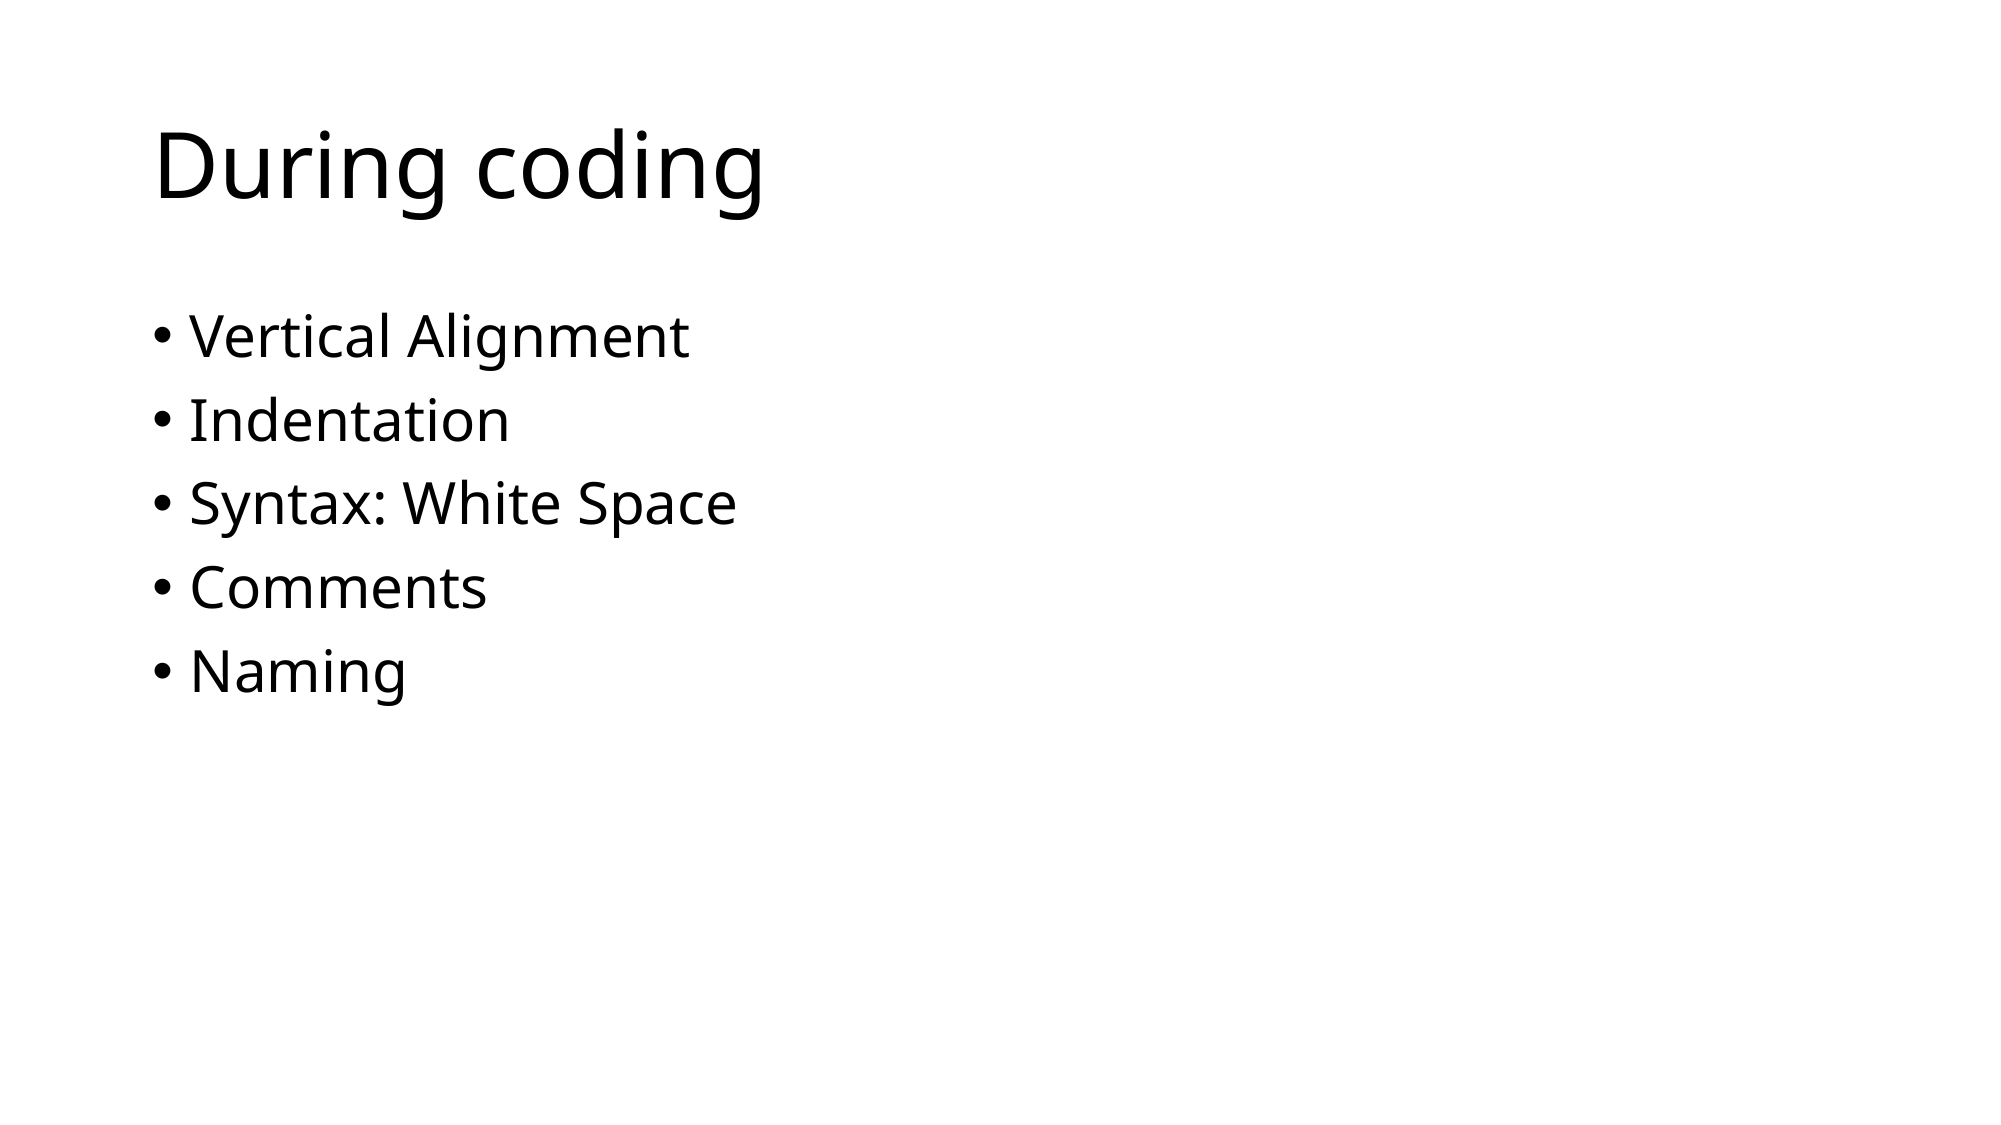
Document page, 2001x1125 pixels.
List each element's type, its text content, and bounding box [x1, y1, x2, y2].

list Vertical Alignment Indentation Syntax: White Space Comments Naming [137, 299, 1863, 750]
title During coding [137, 59, 1863, 278]
